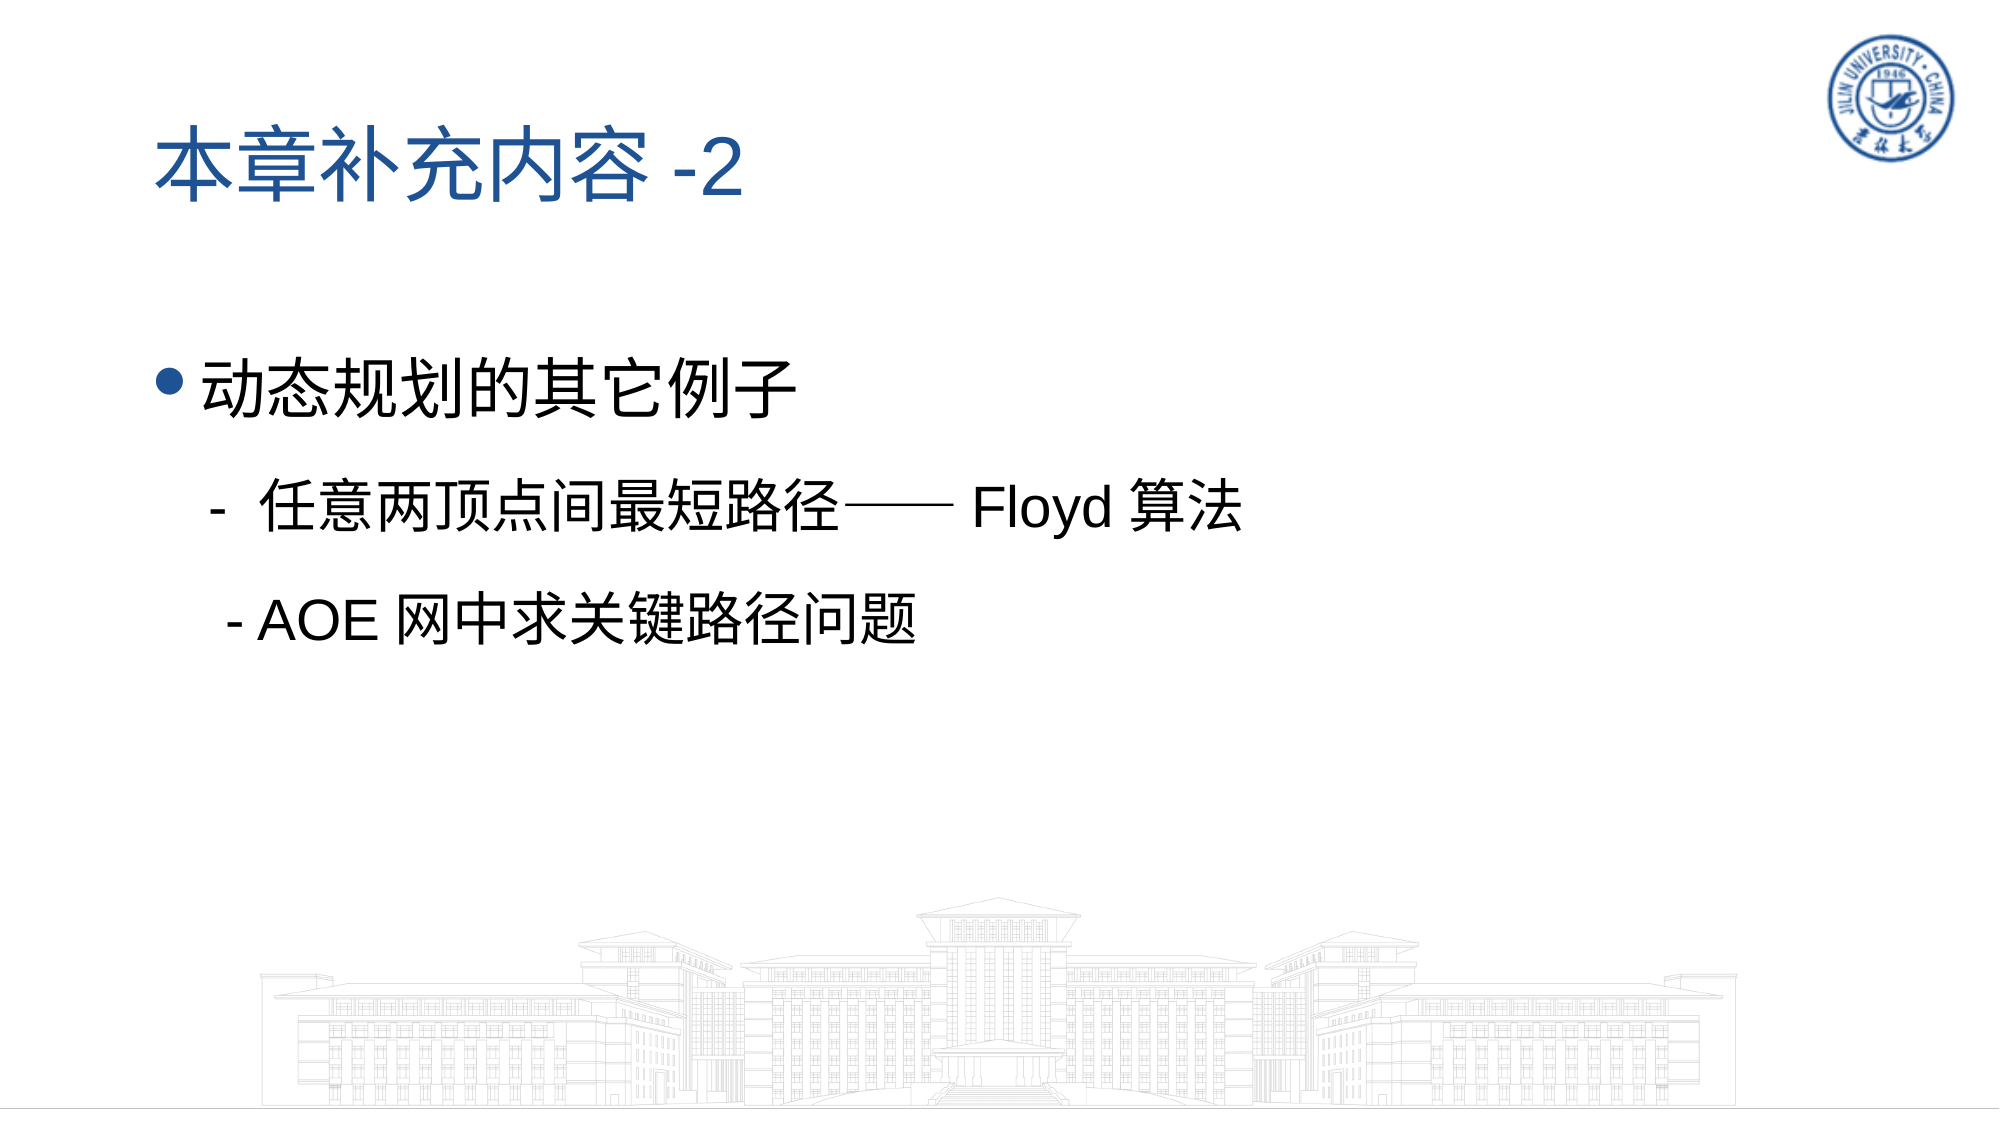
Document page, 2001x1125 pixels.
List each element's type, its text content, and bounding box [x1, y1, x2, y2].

picture [1824, 15, 1965, 173]
slide_number [1412, 1042, 1863, 1103]
table_cell [0, 897, 1999, 1109]
list 动态规划的其它例子 - 任意两顶点间最短路径——Floyd算法 - AOE网中求关键路径问题 [137, 299, 1863, 1014]
title 本章补充内容-2 [137, 59, 1863, 278]
